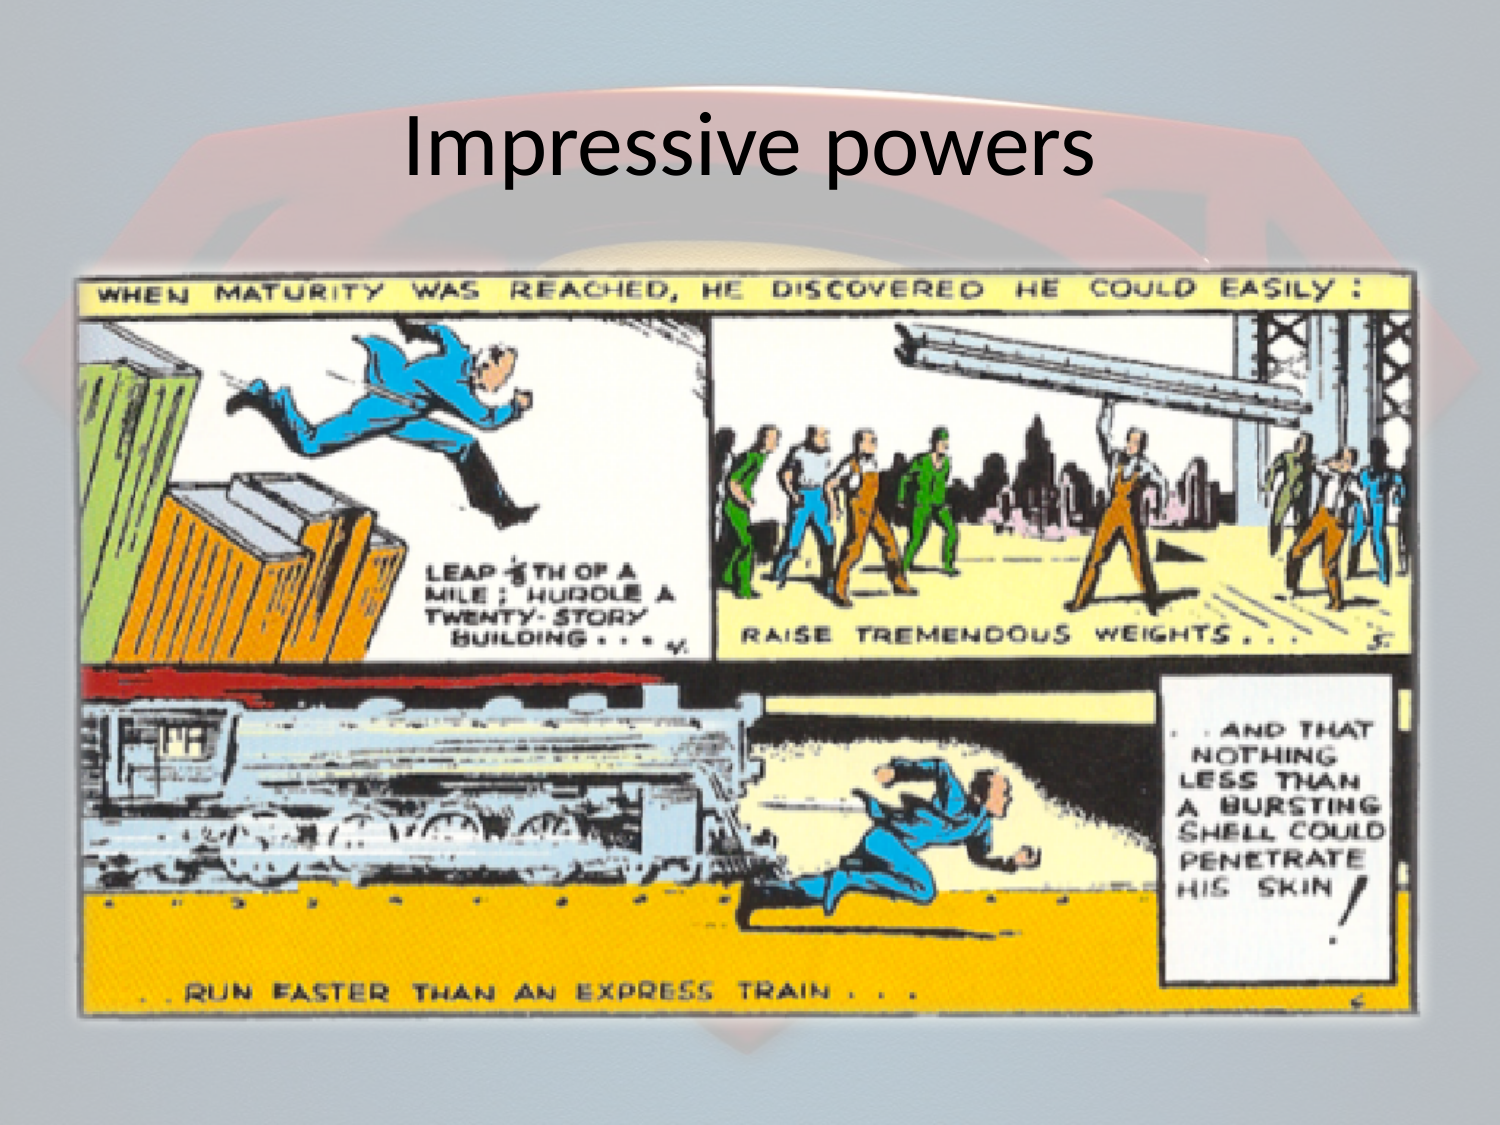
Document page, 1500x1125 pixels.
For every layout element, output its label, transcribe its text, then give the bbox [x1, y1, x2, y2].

picture [62, 253, 1438, 1035]
title Impressive powers [75, 45, 1425, 233]
